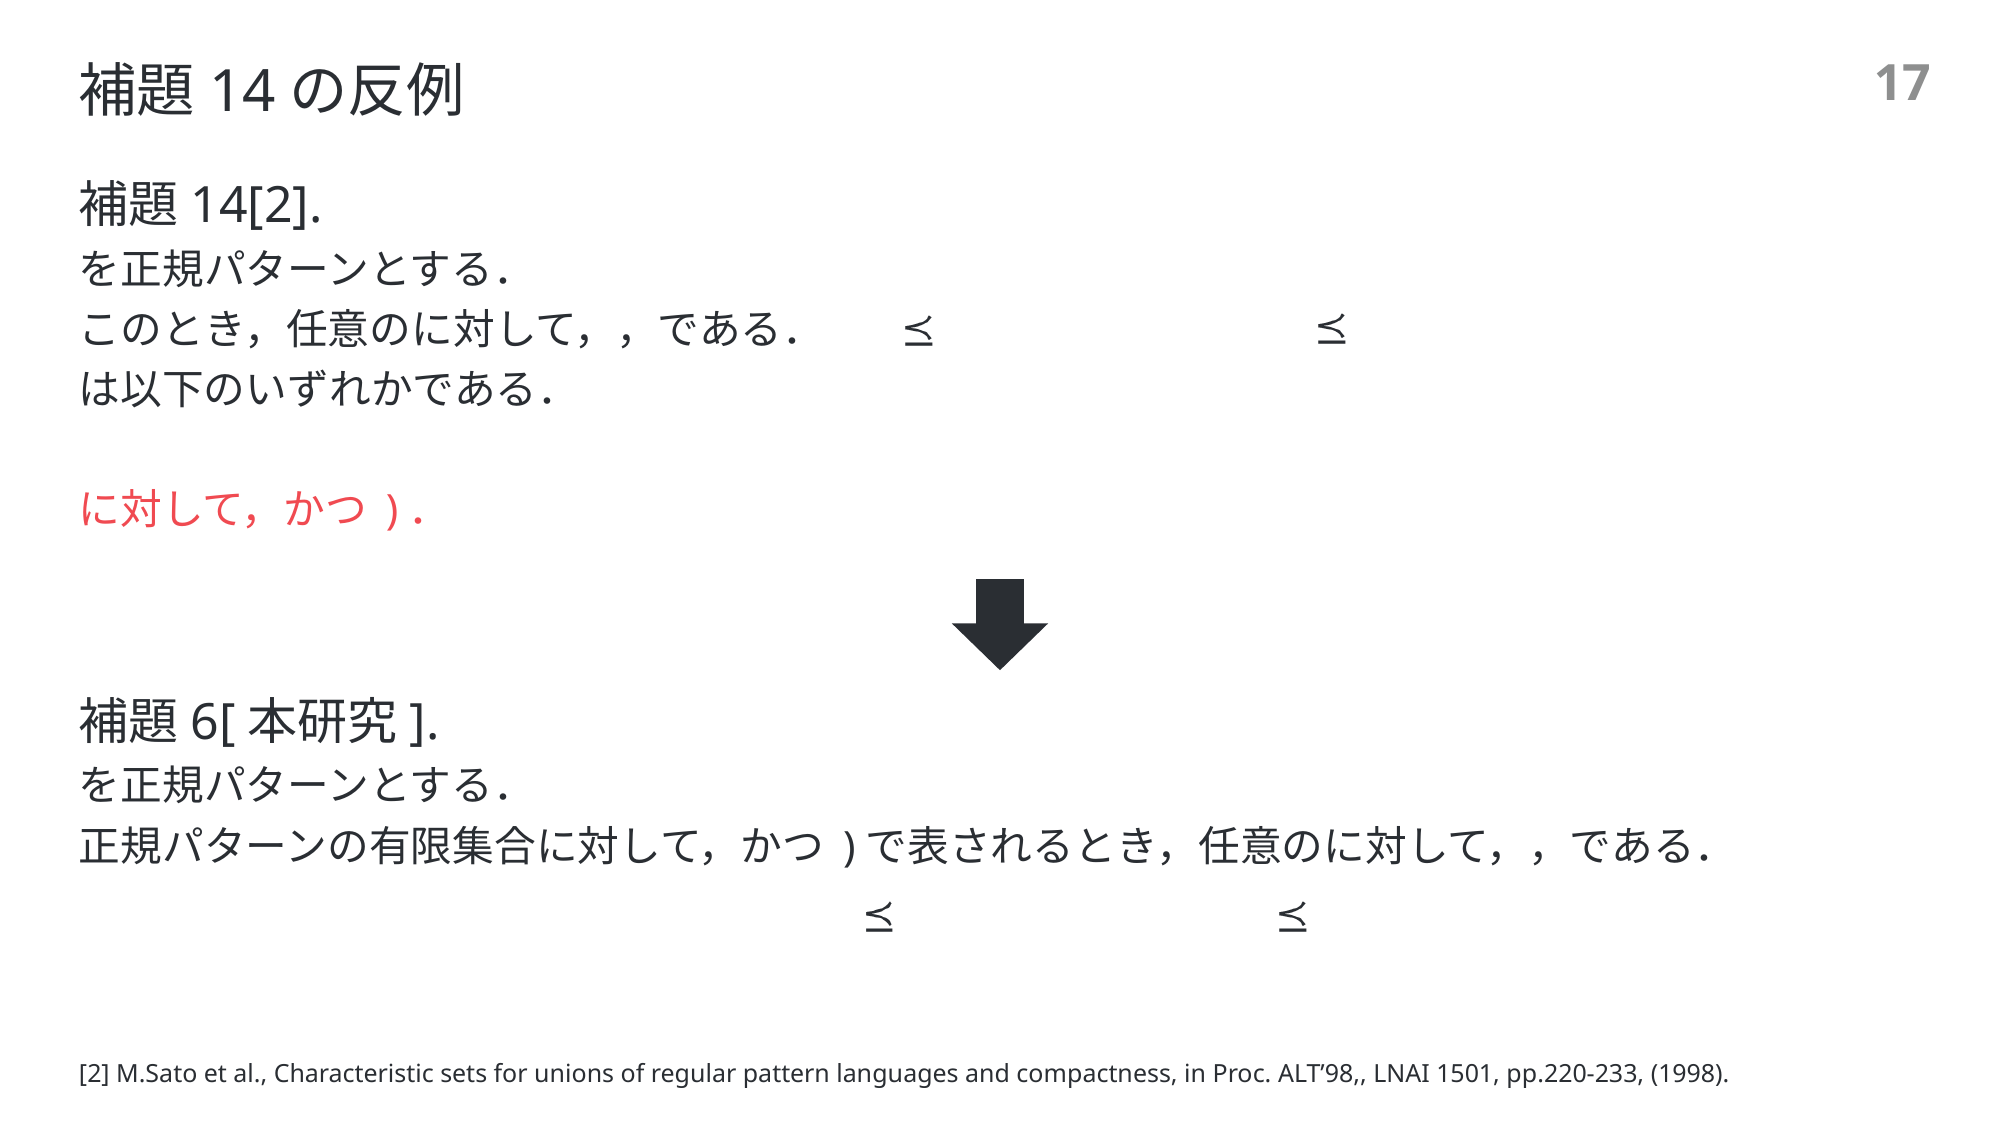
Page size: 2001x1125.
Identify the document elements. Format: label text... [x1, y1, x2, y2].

picture [1224, 882, 1361, 953]
picture [810, 882, 947, 953]
picture [1263, 294, 1400, 365]
text_box [2] M.Sato et al., Characteristic sets for unions of regular pattern languages and compactness, in Proc. ALT’98,, LNAI 1501, pp.220-233, (1998). [78, 1057, 1916, 1088]
text_box [951, 579, 1049, 671]
slide_number 17 [1850, 42, 1954, 132]
title 補題14の反例 [78, 42, 1850, 132]
picture [850, 296, 987, 367]
